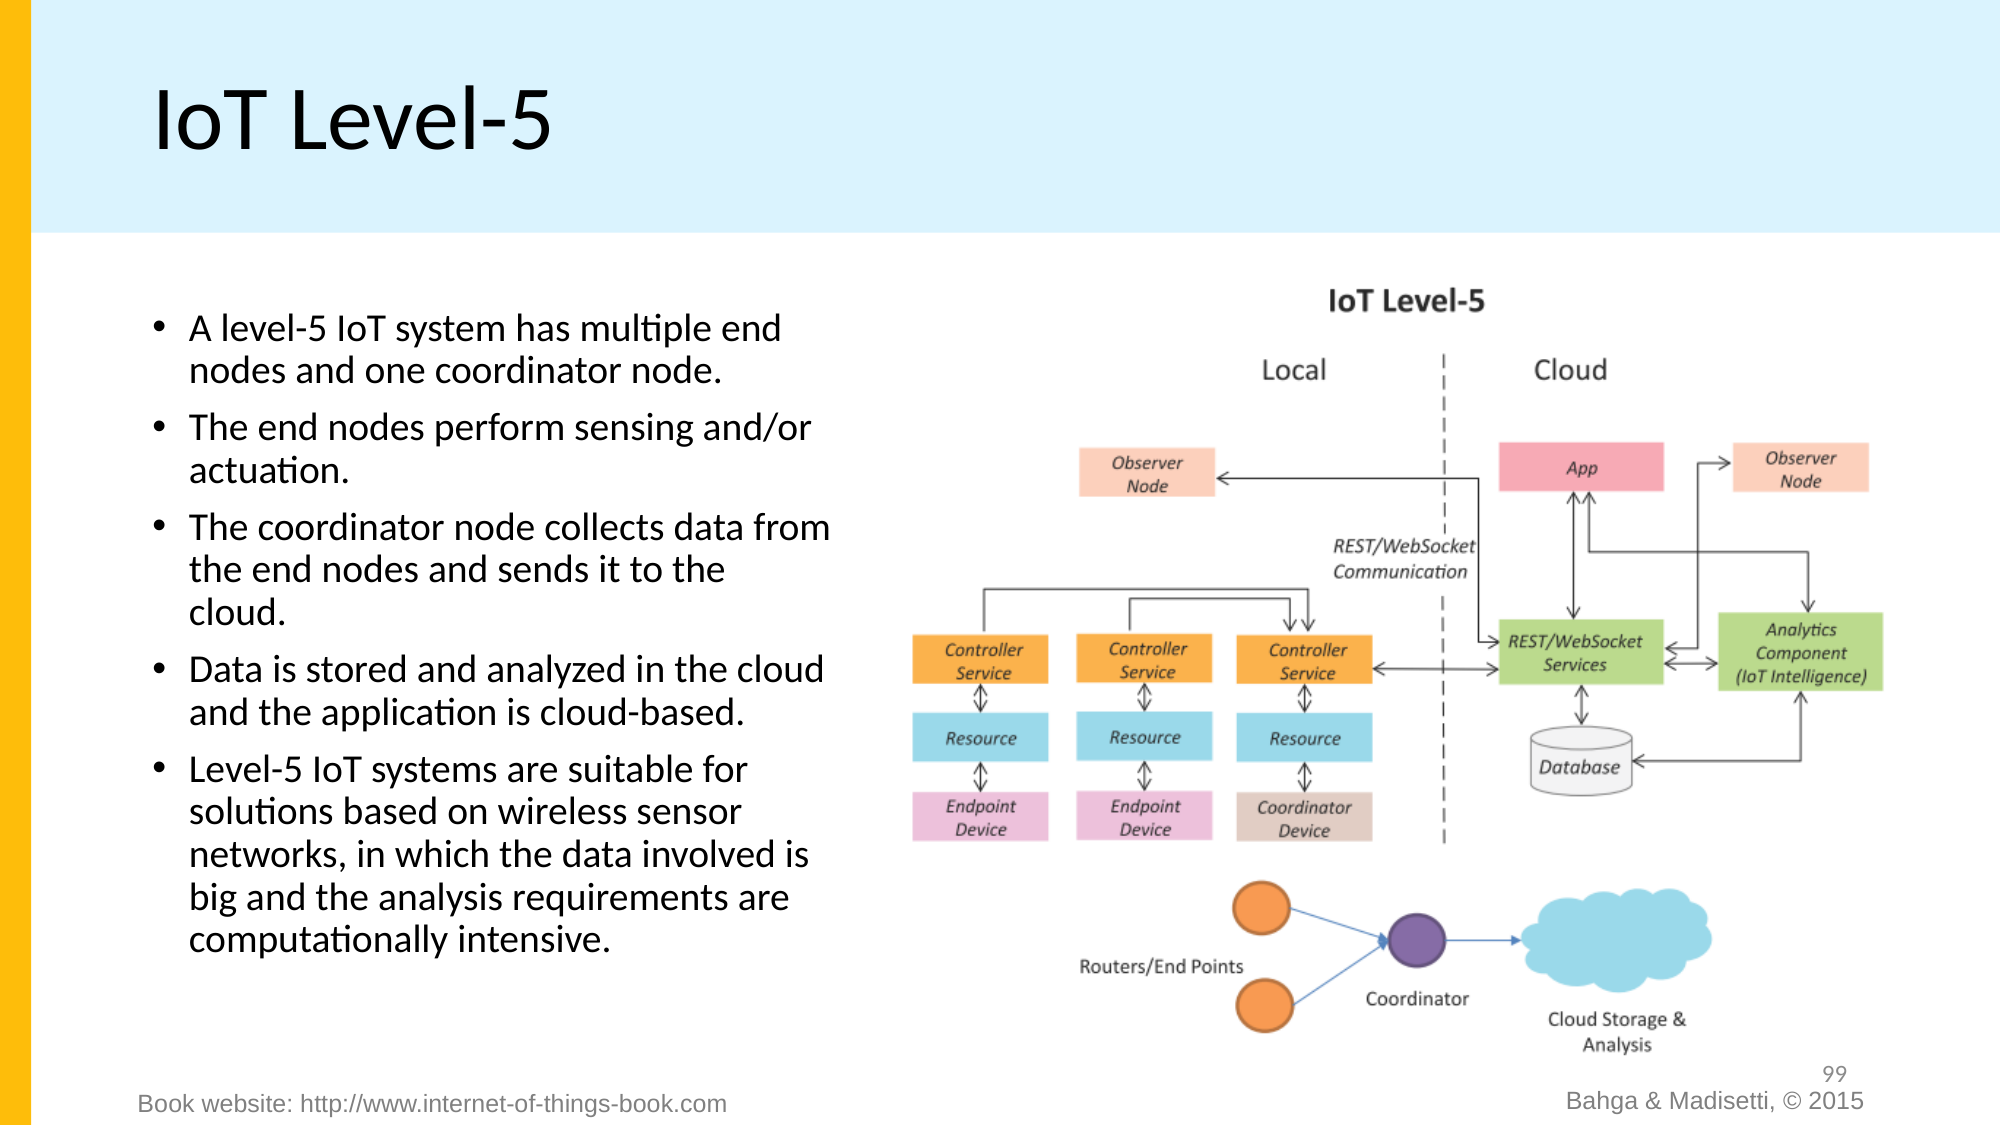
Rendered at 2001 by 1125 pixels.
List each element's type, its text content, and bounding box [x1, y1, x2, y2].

text_box [32, 0, 2000, 234]
text_box Bahga & Madisetti, © 2015 [1551, 1077, 1924, 1122]
text_box [0, 0, 32, 1125]
picture [885, 263, 1903, 1067]
text_box Book website: http://www.internet-of-things-book.com [122, 1079, 798, 1125]
slide_number 99 [1412, 1067, 1863, 1103]
title IoT Level-5 [137, 30, 1863, 209]
list A level-5 IoT system has multiple end nodes and one coordinator node. The end nodes perform sensing and/or actuation. The coordinator node collects data from the end nodes and sends it to the cloud. Data is stored and analyzed in the cloud and the application is cloud-based. Level-5 IoT systems are suitable for solutions based on wireless sensor networks, in which the data involved is big and the analysis requirements are computationally intensive. [137, 299, 848, 1017]
